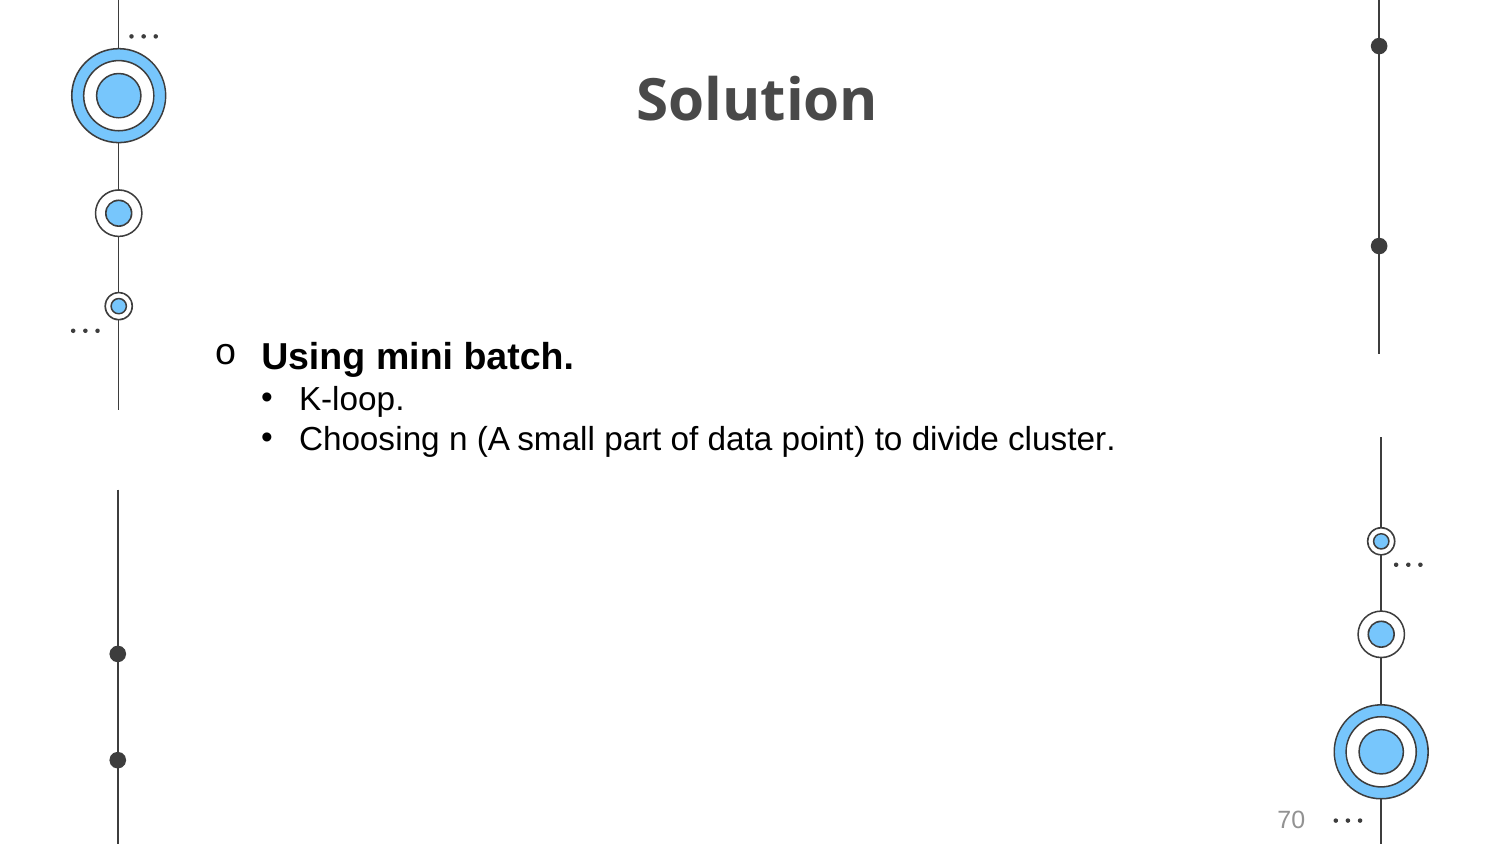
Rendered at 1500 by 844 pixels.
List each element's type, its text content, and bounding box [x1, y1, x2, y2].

slide_number 70 [982, 795, 1321, 841]
title Solution [294, 47, 1220, 142]
text_box Using mini batch. K-loop. Choosing n (A small part of data point) to divide cluster. [199, 324, 1301, 505]
